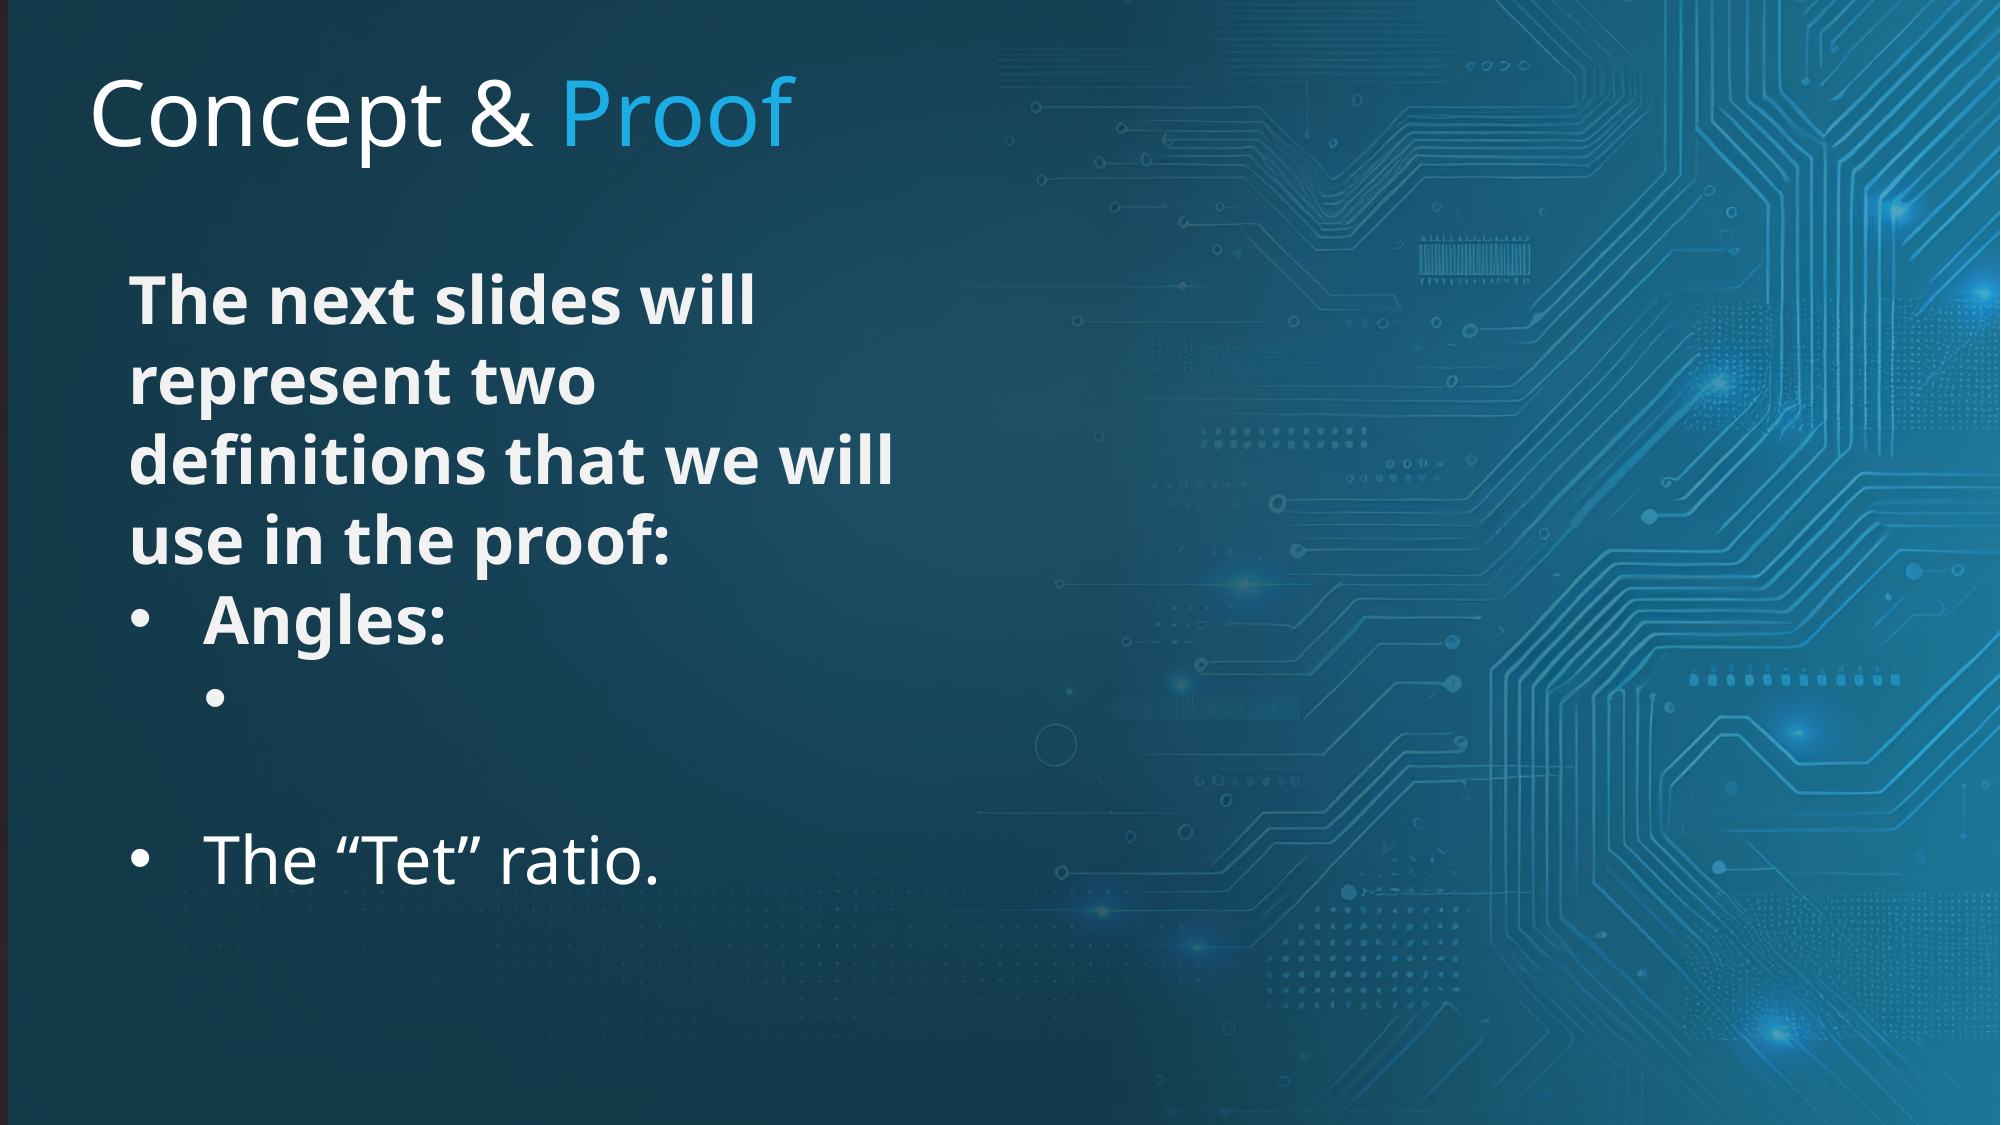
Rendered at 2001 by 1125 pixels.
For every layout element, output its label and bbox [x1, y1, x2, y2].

text_box [0, 0, 2000, 1125]
